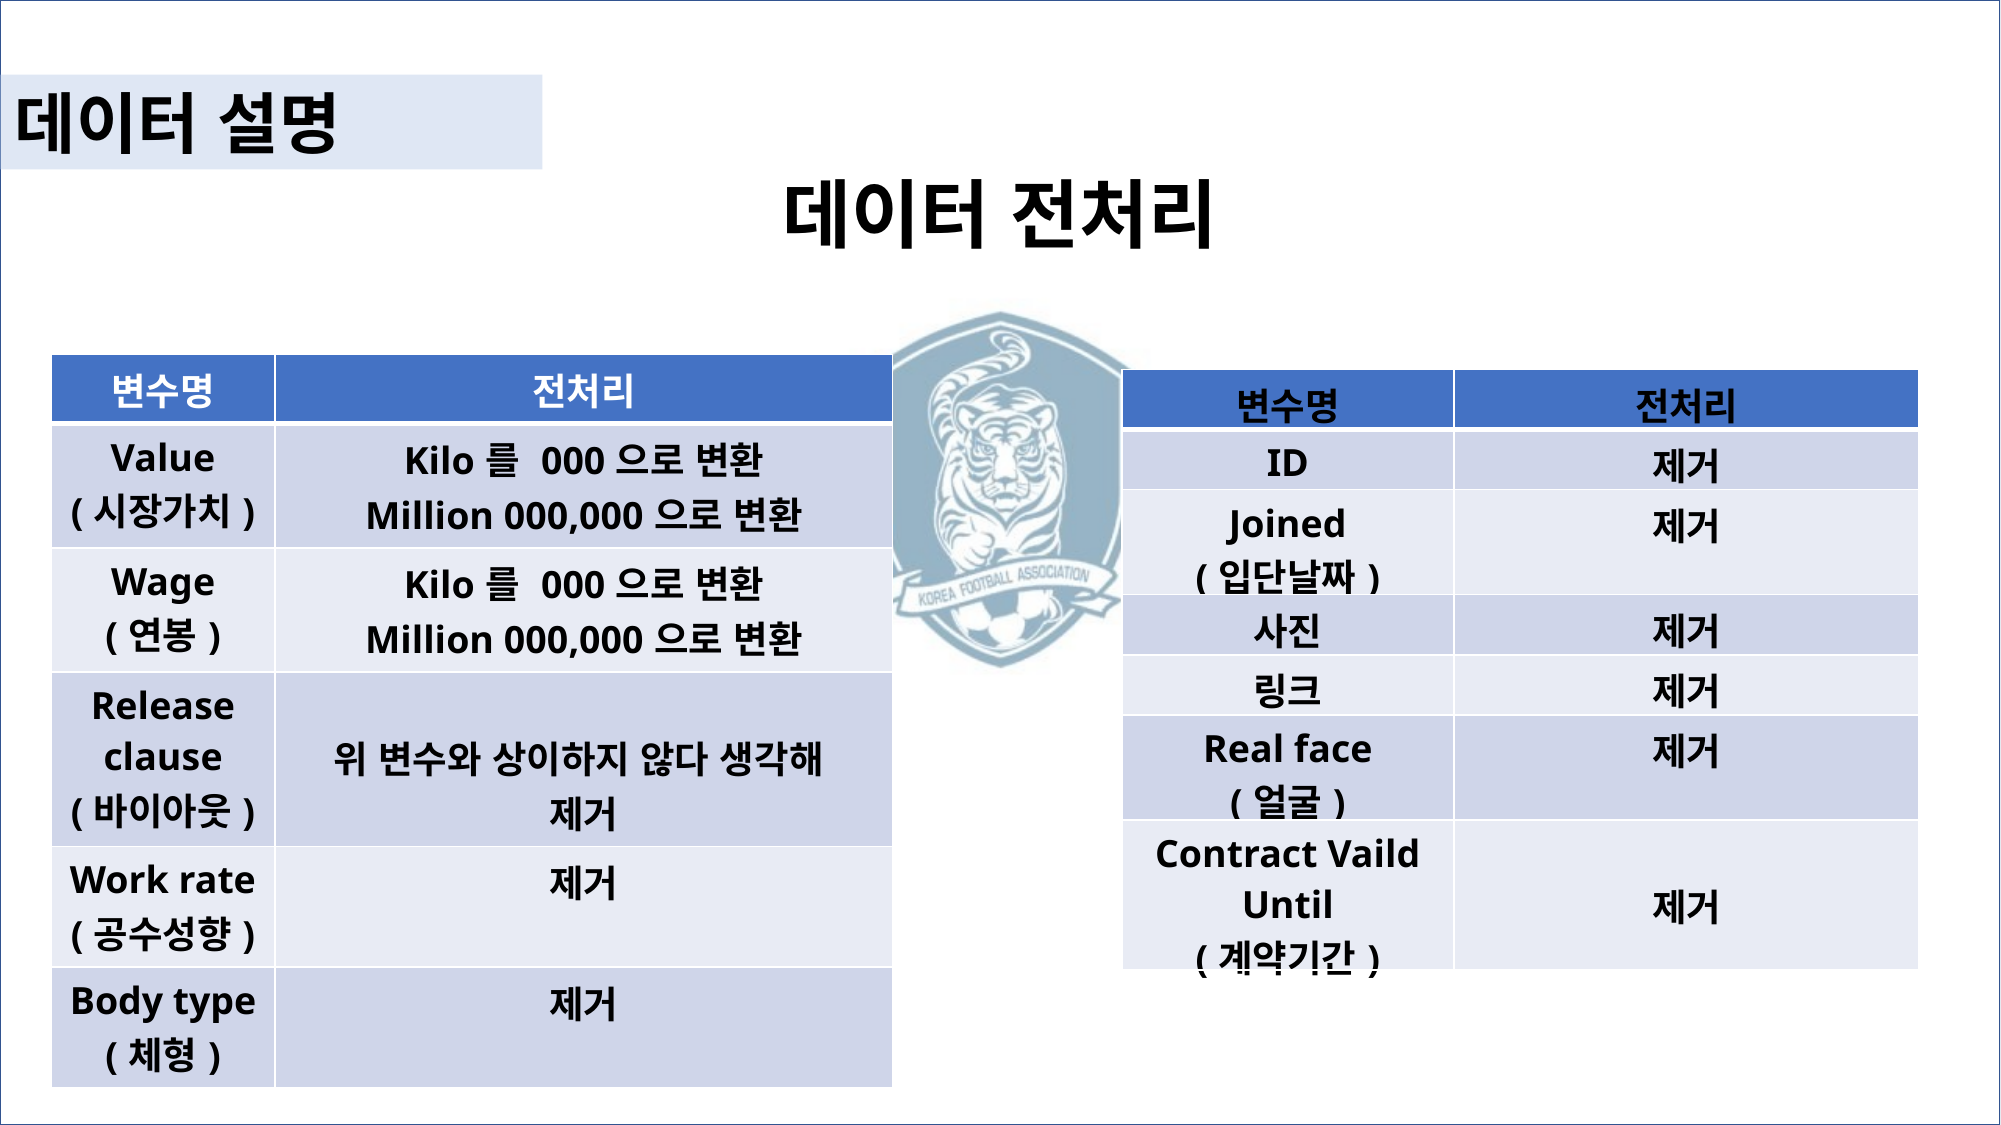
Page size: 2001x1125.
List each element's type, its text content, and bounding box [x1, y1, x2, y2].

table_header 변수명 [52, 355, 274, 421]
table_cell Kilo를 000으로 변환 Million 000,000으로 변환 [276, 426, 892, 547]
table_cell ID [1123, 432, 1453, 489]
table_cell 링크 [1123, 656, 1453, 714]
table_cell 제거 [1455, 432, 1918, 489]
table_cell Work rate (공수성향) [52, 847, 274, 966]
table_cell Value (시장가치) [52, 426, 274, 547]
table_cell 제거 [1455, 656, 1918, 714]
table_cell 제거 [1455, 490, 1918, 594]
table_cell Contract Vaild Until (계약기간) [1123, 821, 1453, 969]
table_cell Body type (체형) [52, 968, 274, 1087]
table_cell Wage (연봉) [52, 549, 274, 671]
table_header 전처리 [276, 355, 892, 421]
table_cell Real face (얼굴) [1123, 716, 1453, 819]
table_cell 제거 [276, 847, 892, 966]
table_cell 제거 [1455, 595, 1918, 654]
table_cell 제거 [1455, 716, 1918, 819]
table_cell Kilo를 000으로 변환 Million 000,000으로 변환 [276, 549, 892, 671]
table_header 변수명 [1123, 370, 1453, 427]
table_cell 위 변수와 상이하지 않다 생각해 제거 [276, 673, 892, 846]
table_cell 제거 [276, 968, 892, 1087]
table_cell 사진 [1123, 595, 1453, 654]
text_box 데이터 설명 [0, 74, 543, 170]
table_cell Release clause (바이아웃) [52, 673, 274, 846]
table_header 전처리 [1455, 370, 1918, 427]
table_cell Joined (입단날짜) [1123, 490, 1453, 594]
table_cell 제거 [1455, 821, 1918, 969]
text_box 데이터 전처리 [695, 160, 1305, 265]
